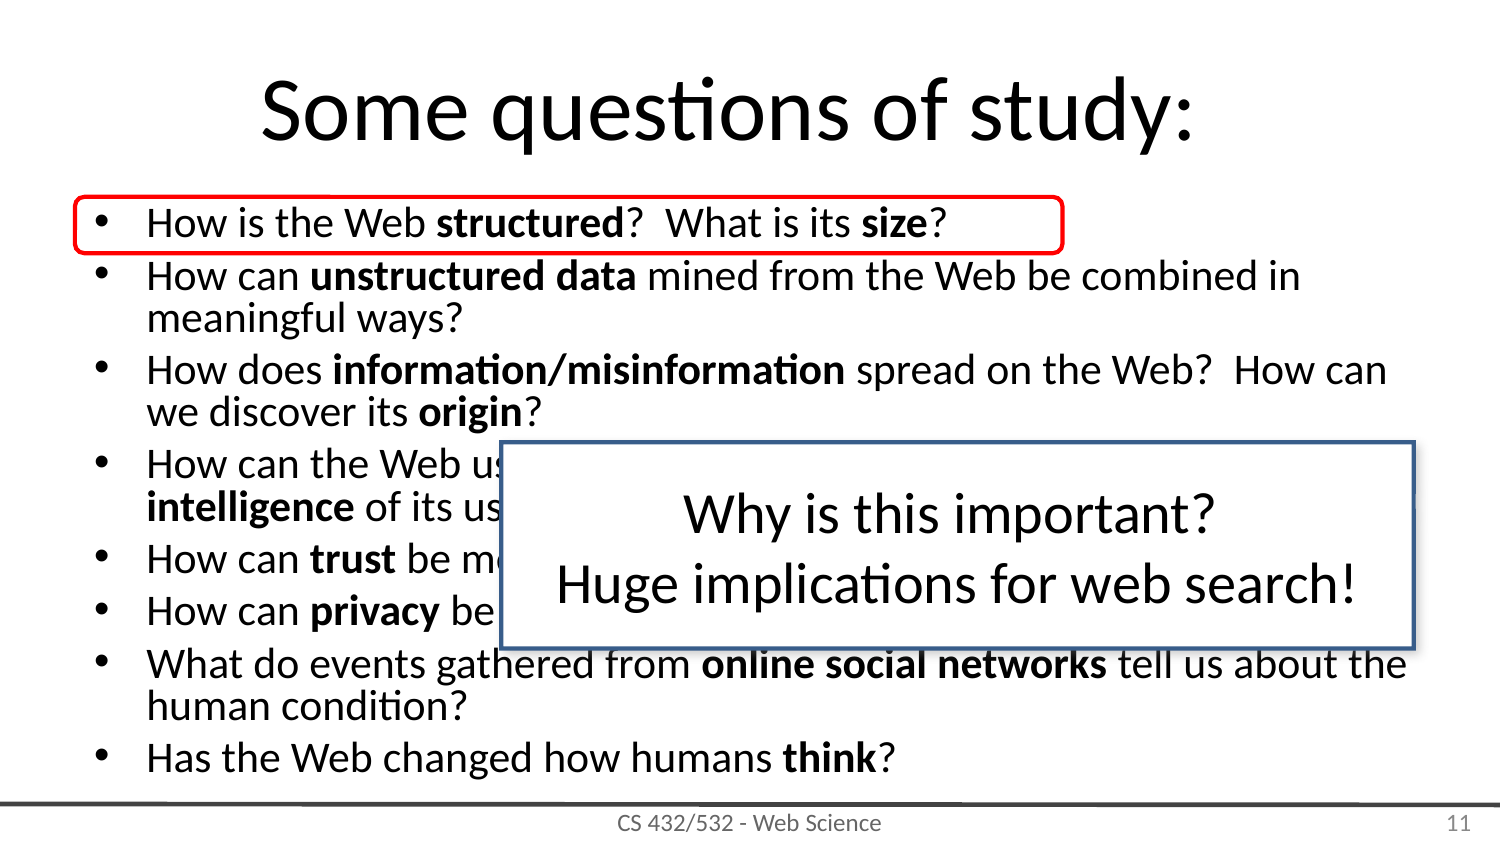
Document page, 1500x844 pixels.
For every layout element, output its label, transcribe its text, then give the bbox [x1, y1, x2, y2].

title Some questions of study: [75, 33, 1425, 175]
text_box [74, 196, 1063, 254]
text_box Why is this important? Huge implications for web search! [501, 442, 1414, 649]
list How is the Web structured? What is its size? How can unstructured data mined from the Web be combined in meaningful ways? How does information/misinformation spread on the Web? How can we discover its origin? How can the Web used to effectively harness the collective intelligence of its users? How can trust be measured on the Web? How can privacy be maintained on the Web? What do events gathered from online social networks tell us about the human condition? Has the Web changed how humans think? [75, 196, 1425, 792]
slide_number ‹#› [1136, 798, 1487, 844]
